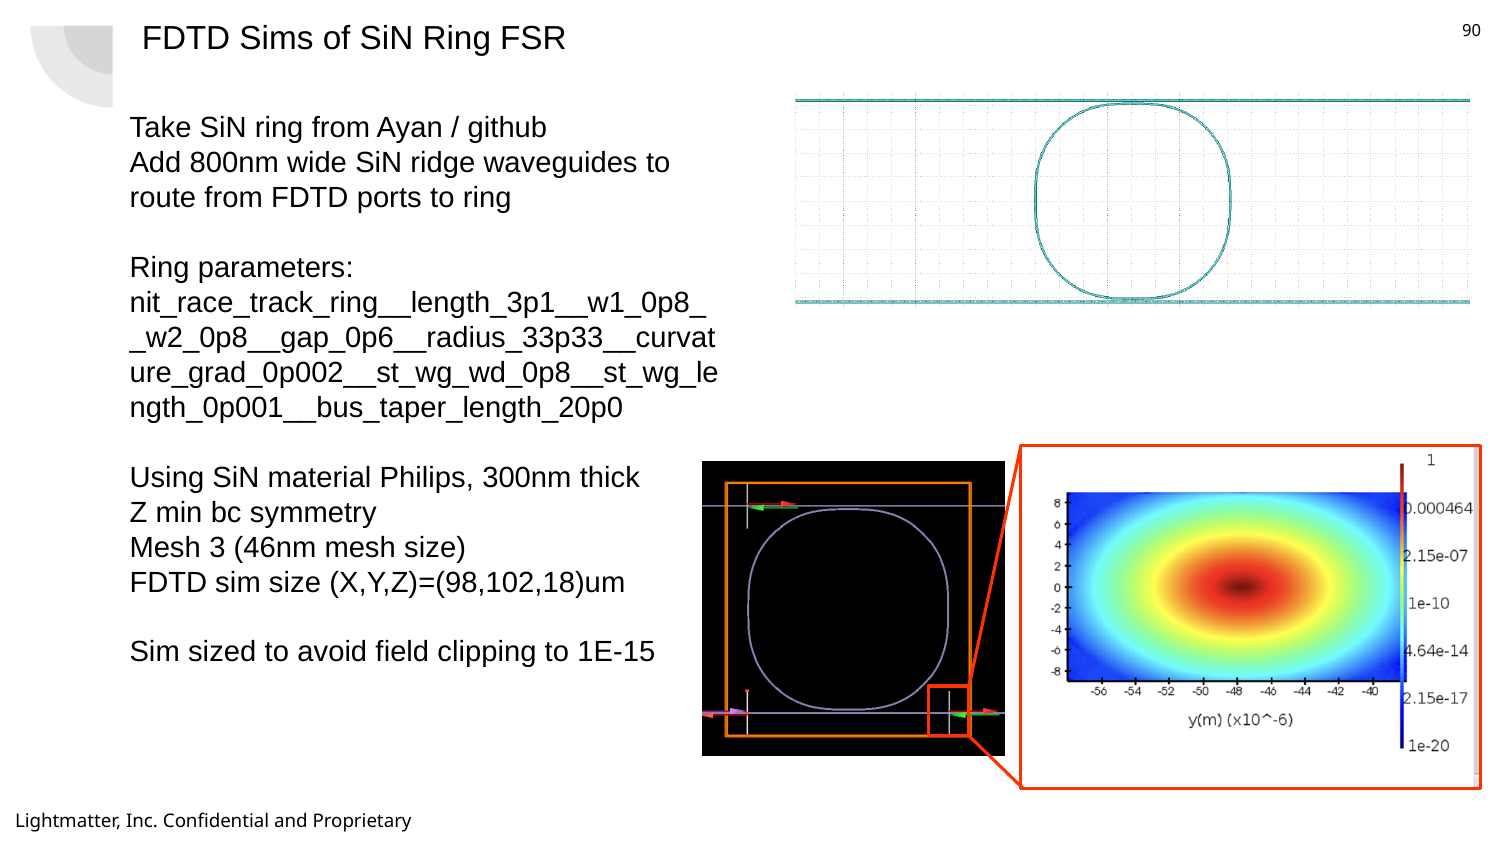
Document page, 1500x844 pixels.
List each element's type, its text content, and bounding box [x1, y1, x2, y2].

picture [701, 461, 1005, 756]
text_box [968, 446, 1021, 687]
picture [1020, 445, 1481, 789]
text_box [968, 734, 1025, 790]
list Take SiN ring from Ayan / github Add 800nm wide SiN ridge waveguides to route from FDTD ports to ring Ring parameters: nit_race_track_ring__length_3p1__w1_0p8__w2_0p8__gap_0p6__radius_33p33__curvature_grad_0p002__st_wg_wd_0p8__st_wg_length_0p001__bus_taper_length_20p0 Using SiN material Philips, 300nm thick Z min bc symmetry Mesh 3 (46nm mesh size) FDTD sim size (X,Y,Z)=(98,102,18)um Sim sized to avoid field clipping to 1E-15 [114, 93, 738, 744]
title FDTD Sims of SiN Ring FSR [126, 0, 1281, 73]
picture [793, 90, 1476, 307]
